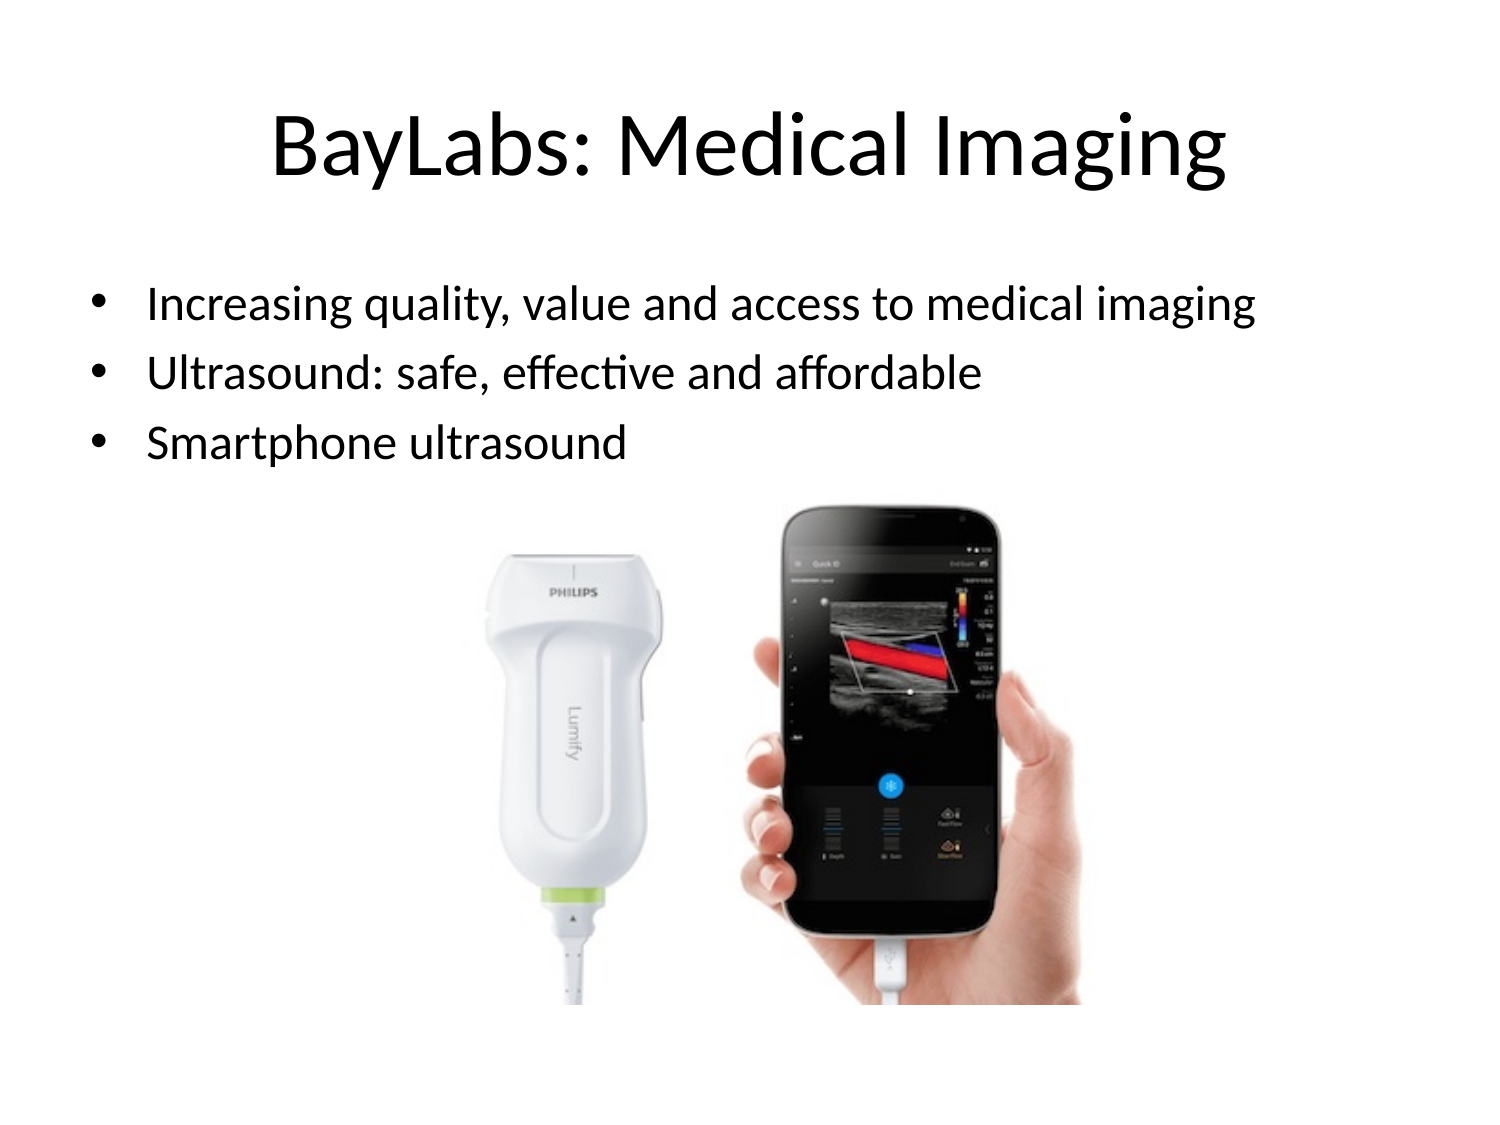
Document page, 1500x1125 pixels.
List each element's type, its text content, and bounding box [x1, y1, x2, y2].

list Increasing quality, value and access to medical imaging Ultrasound: safe, effective and affordable Smartphone ultrasound [75, 262, 1425, 1005]
title BayLabs: Medical Imaging [75, 45, 1425, 233]
picture [462, 490, 1101, 1006]
